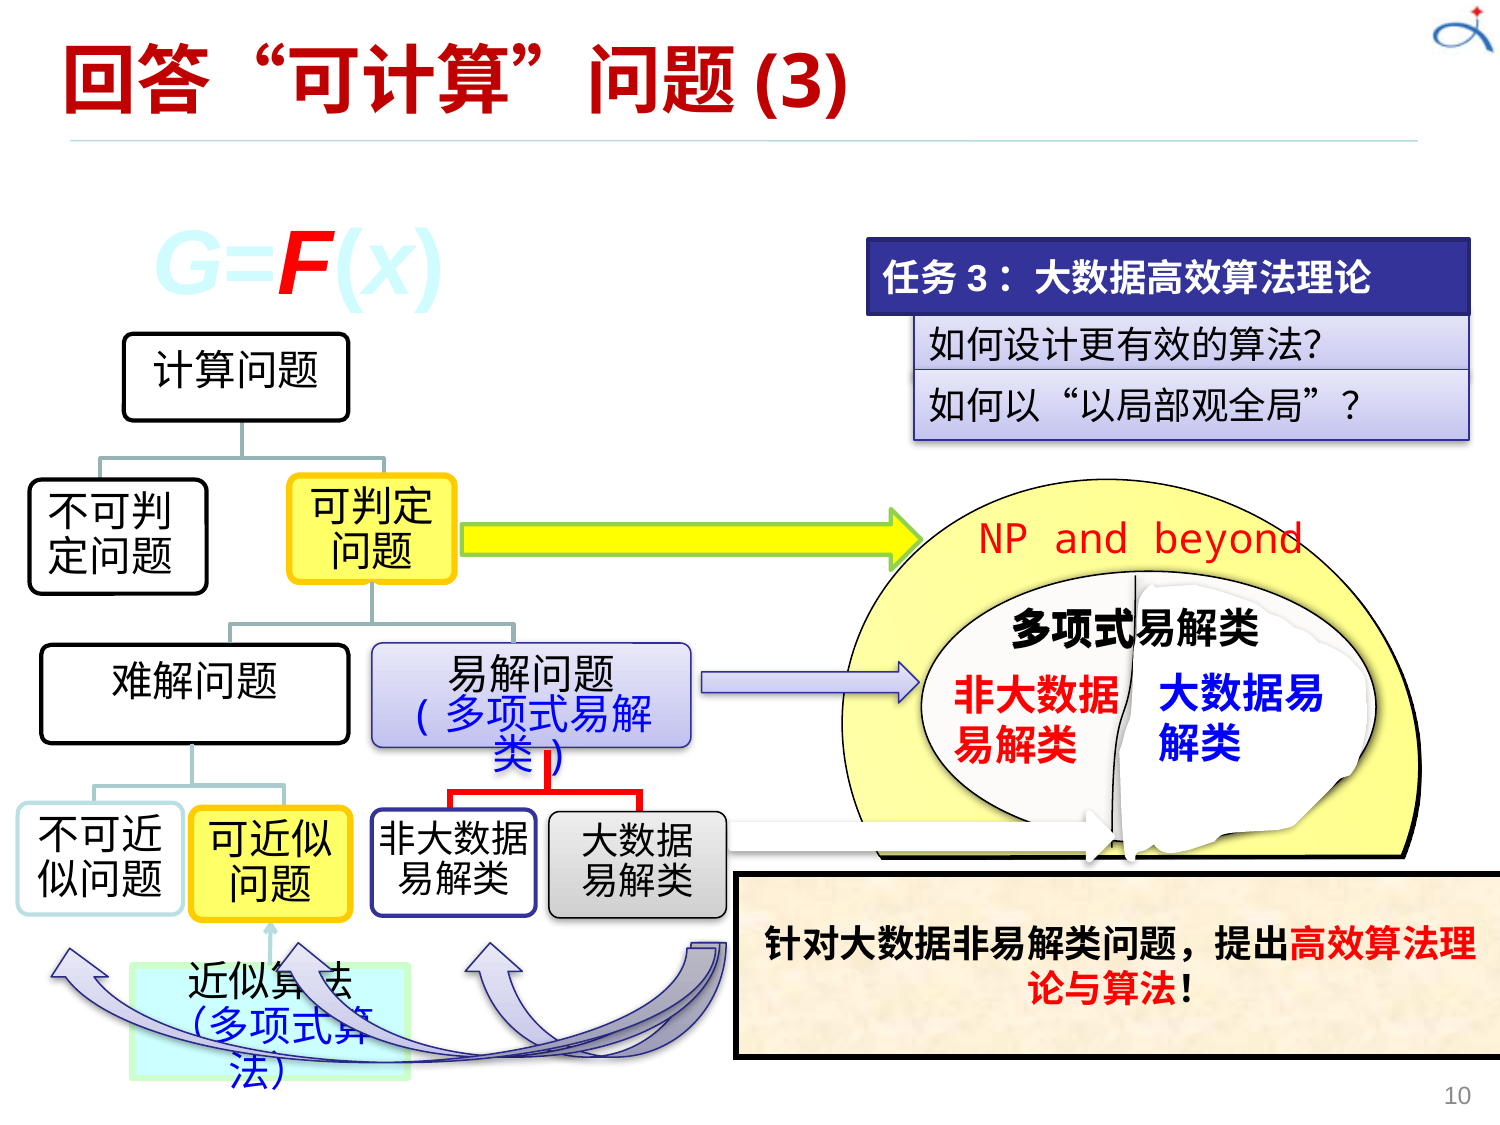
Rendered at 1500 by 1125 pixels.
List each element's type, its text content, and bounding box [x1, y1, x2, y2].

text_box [731, 583, 1368, 863]
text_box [701, 570, 1377, 843]
title 回答“可计算”问题(3) [46, 11, 1419, 143]
slide_number 10 [1136, 1071, 1487, 1125]
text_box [17, 333, 692, 1079]
text_box G=F(x) [137, 195, 460, 321]
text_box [40, 873, 1500, 1063]
picture [1432, 5, 1495, 55]
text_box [867, 239, 1470, 441]
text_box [371, 750, 727, 872]
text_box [696, 483, 1424, 872]
